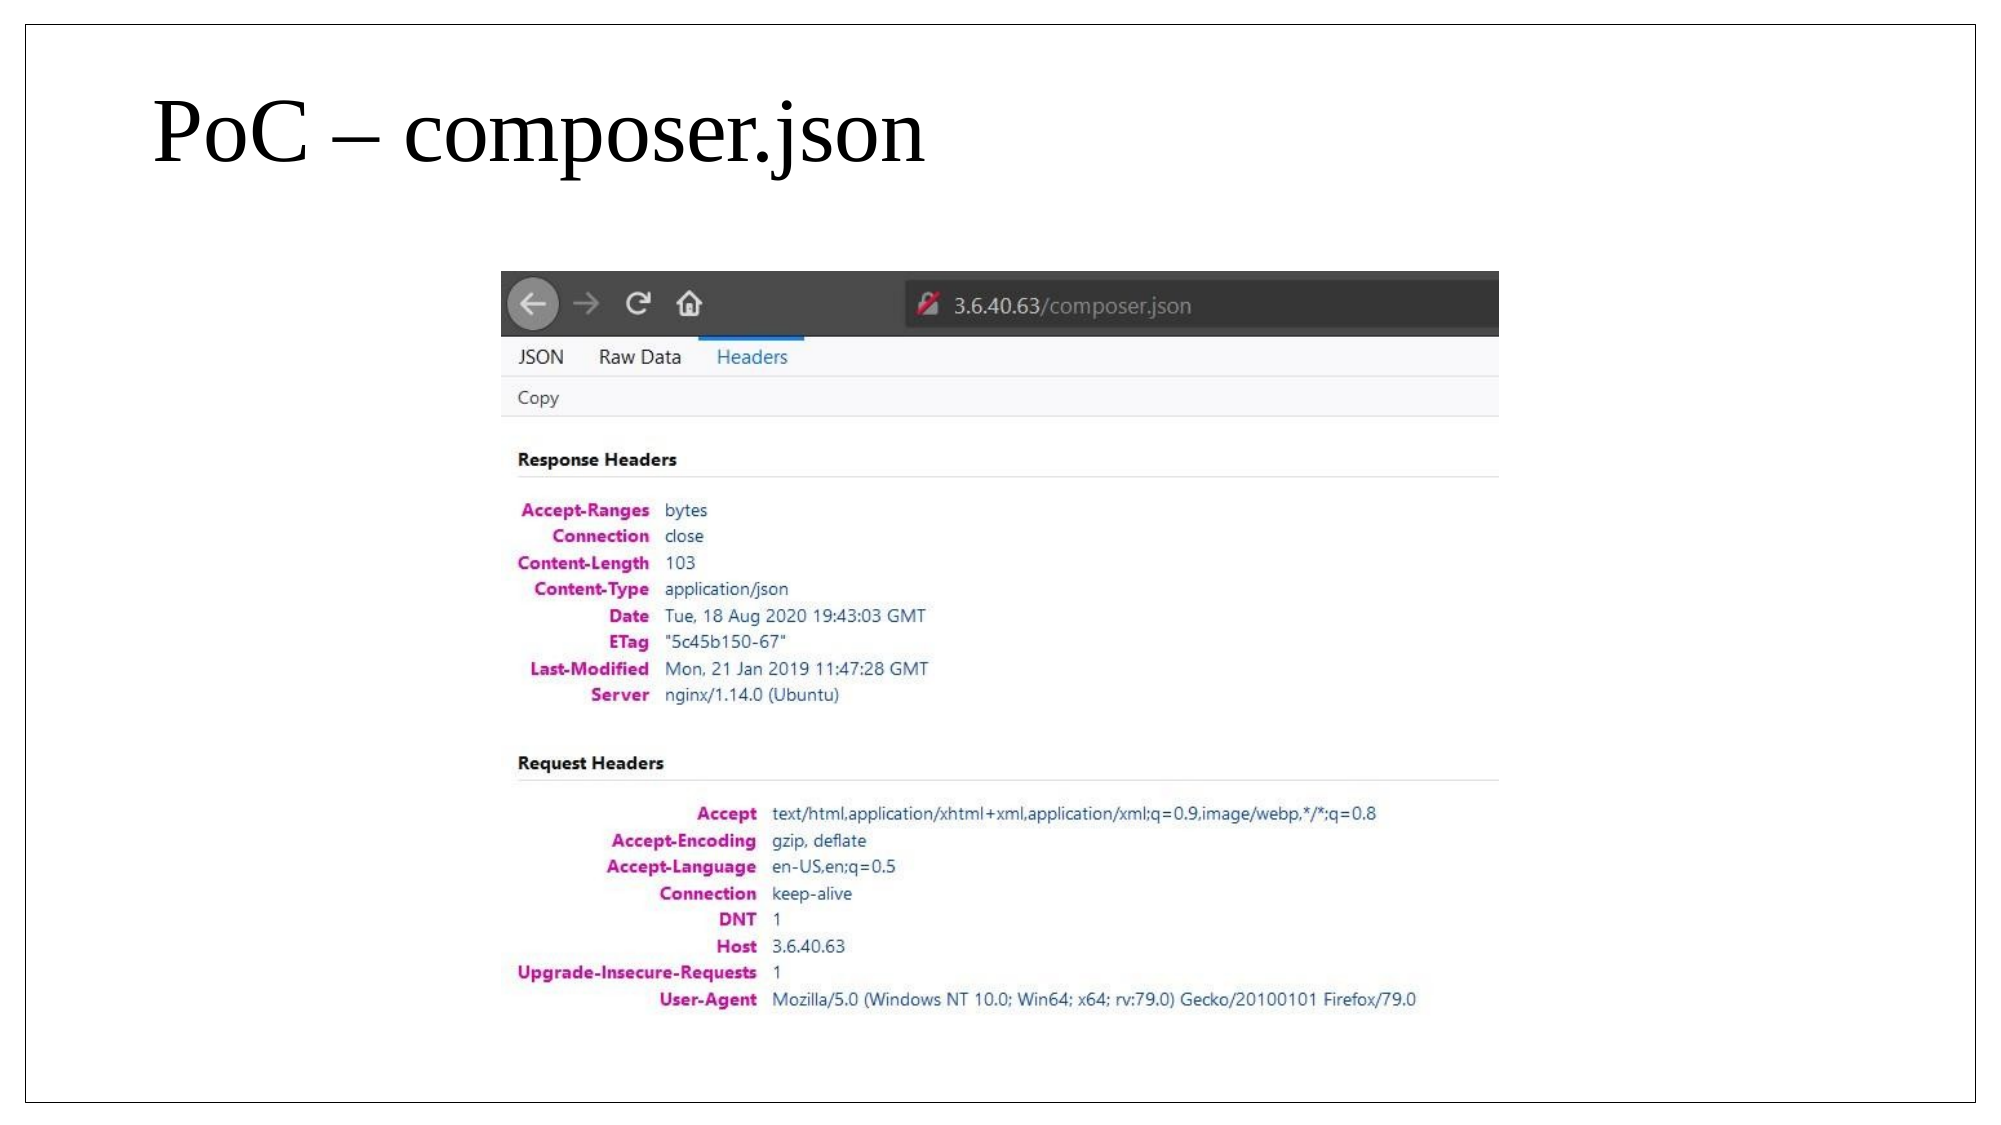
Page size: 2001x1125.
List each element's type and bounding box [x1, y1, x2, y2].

text_box [25, 23, 1977, 1104]
